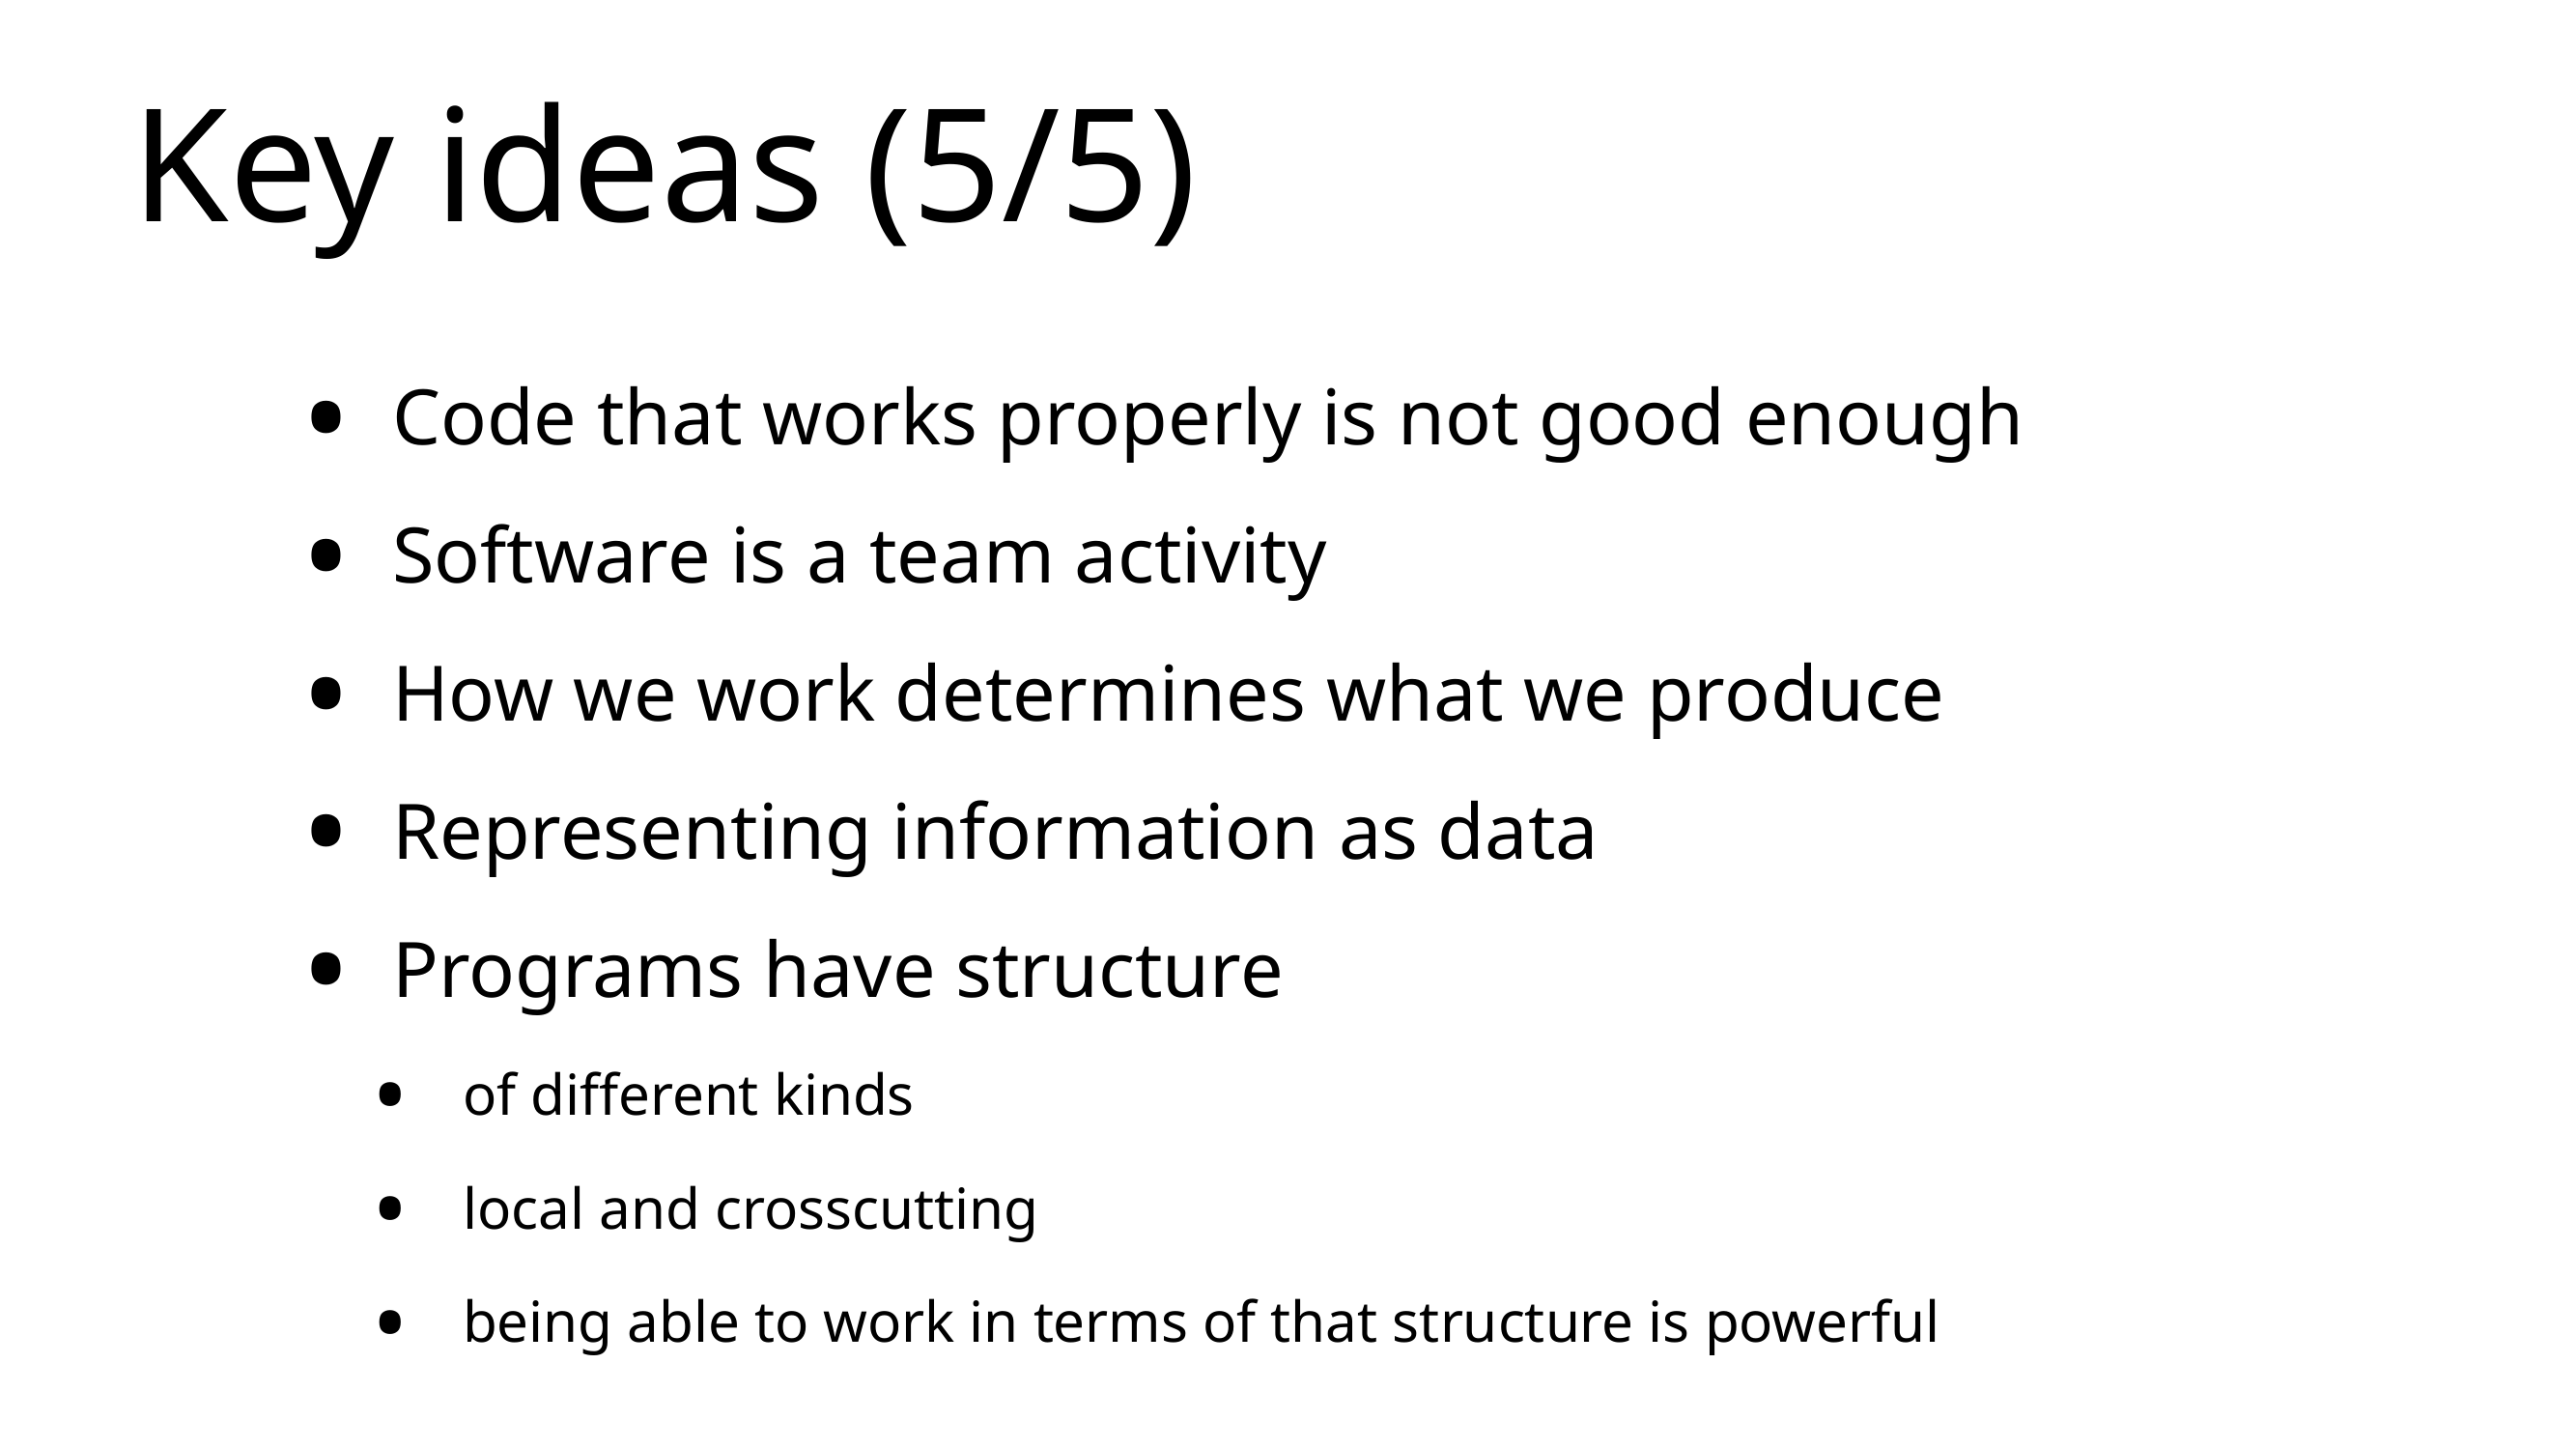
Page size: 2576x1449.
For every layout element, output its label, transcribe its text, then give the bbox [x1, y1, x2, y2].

title Key ideas (5/5) [124, 38, 2197, 280]
list Code that works properly is not good enough Software is a team activity How we work determines what we produce Representing information as data Programs have structure of different kinds local and crosscutting being able to work in terms of that structure is powerful [251, 359, 2325, 1319]
